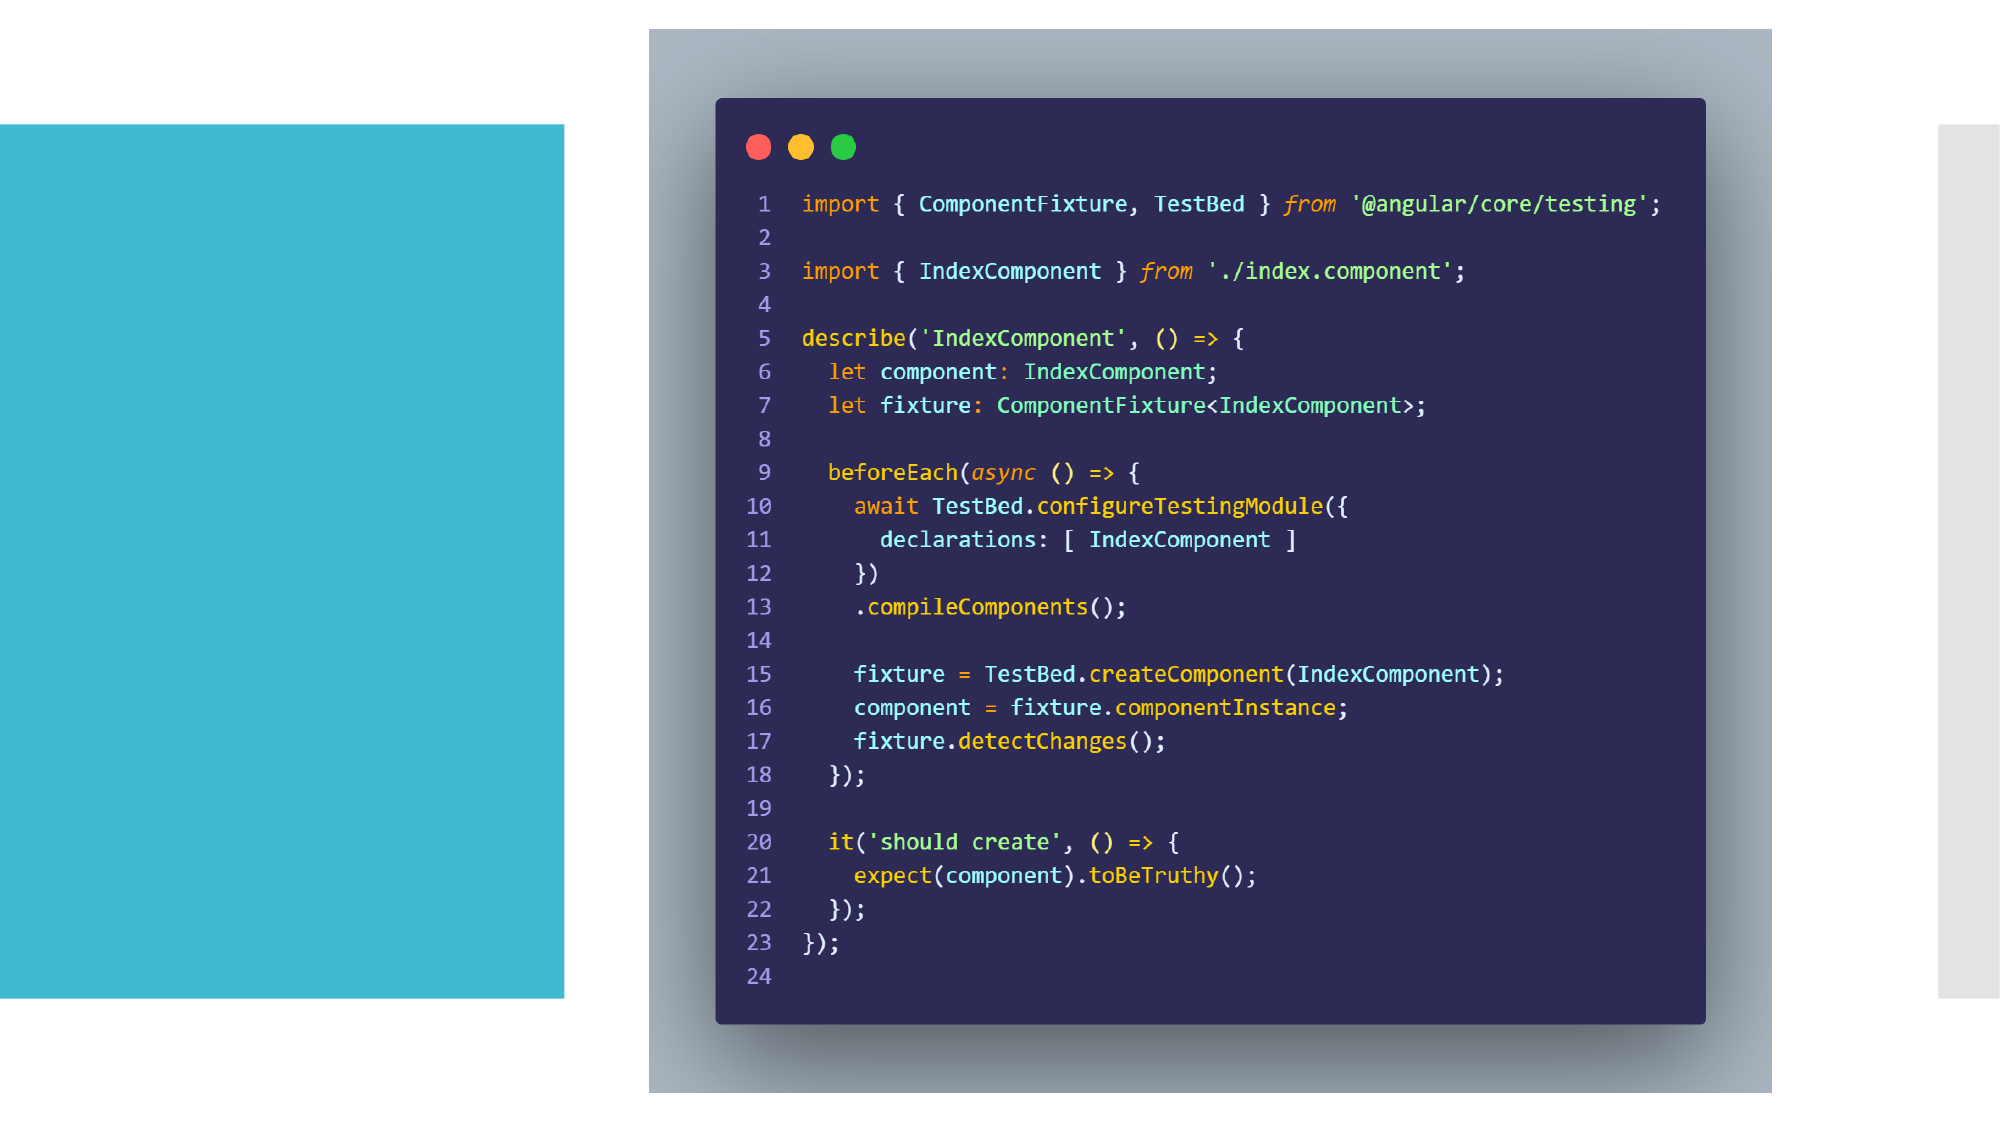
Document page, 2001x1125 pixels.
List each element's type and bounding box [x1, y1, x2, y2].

picture [649, 29, 1772, 1093]
